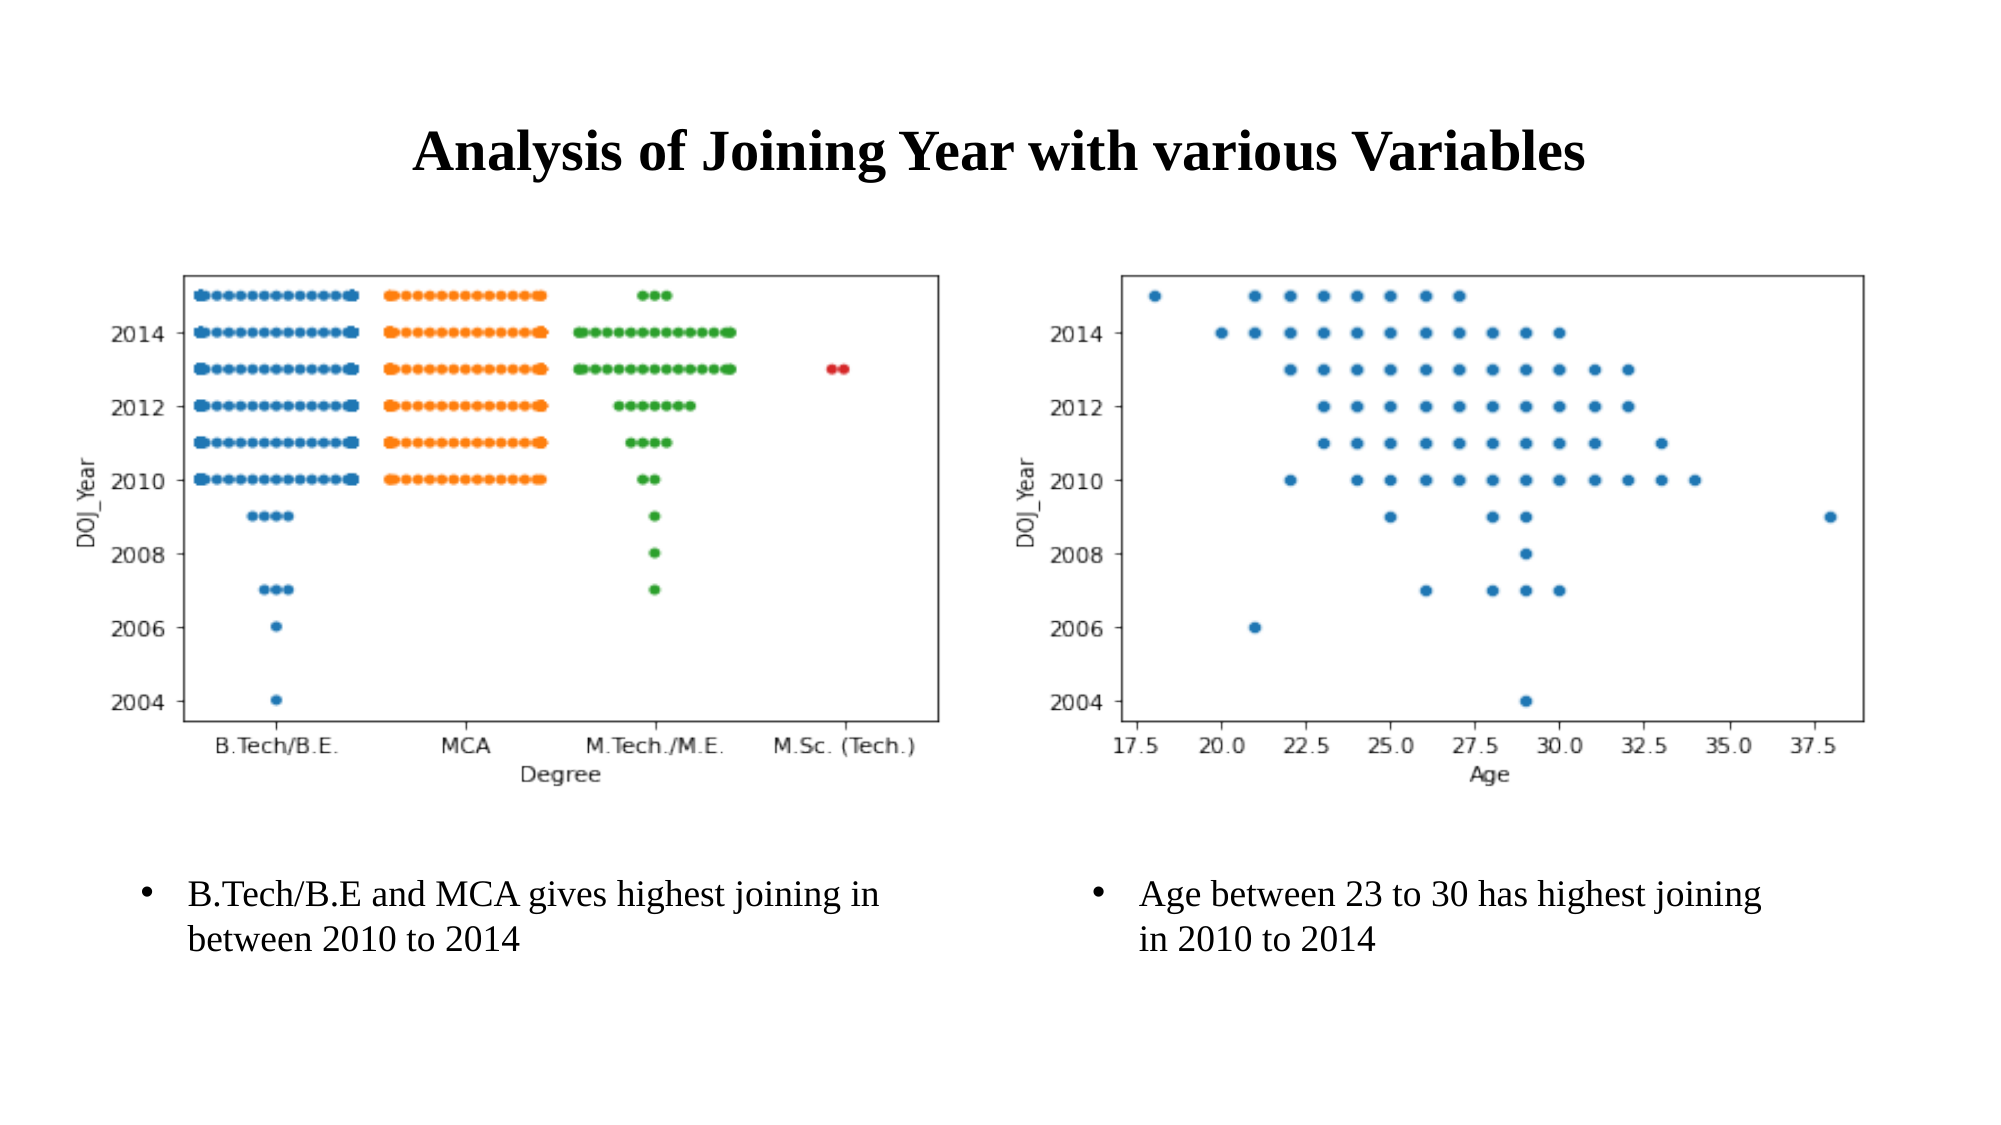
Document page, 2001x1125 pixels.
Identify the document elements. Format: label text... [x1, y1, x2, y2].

text_box B.Tech/B.E and MCA gives highest joining in between 2010 to 2014 [125, 861, 970, 967]
text_box Analysis of Joining Year with various Variables [125, 104, 1874, 190]
text_box Age between 23 to 30 has highest joining in 2010 to 2014 [1077, 861, 1802, 967]
picture [59, 263, 954, 799]
picture [999, 263, 1879, 799]
